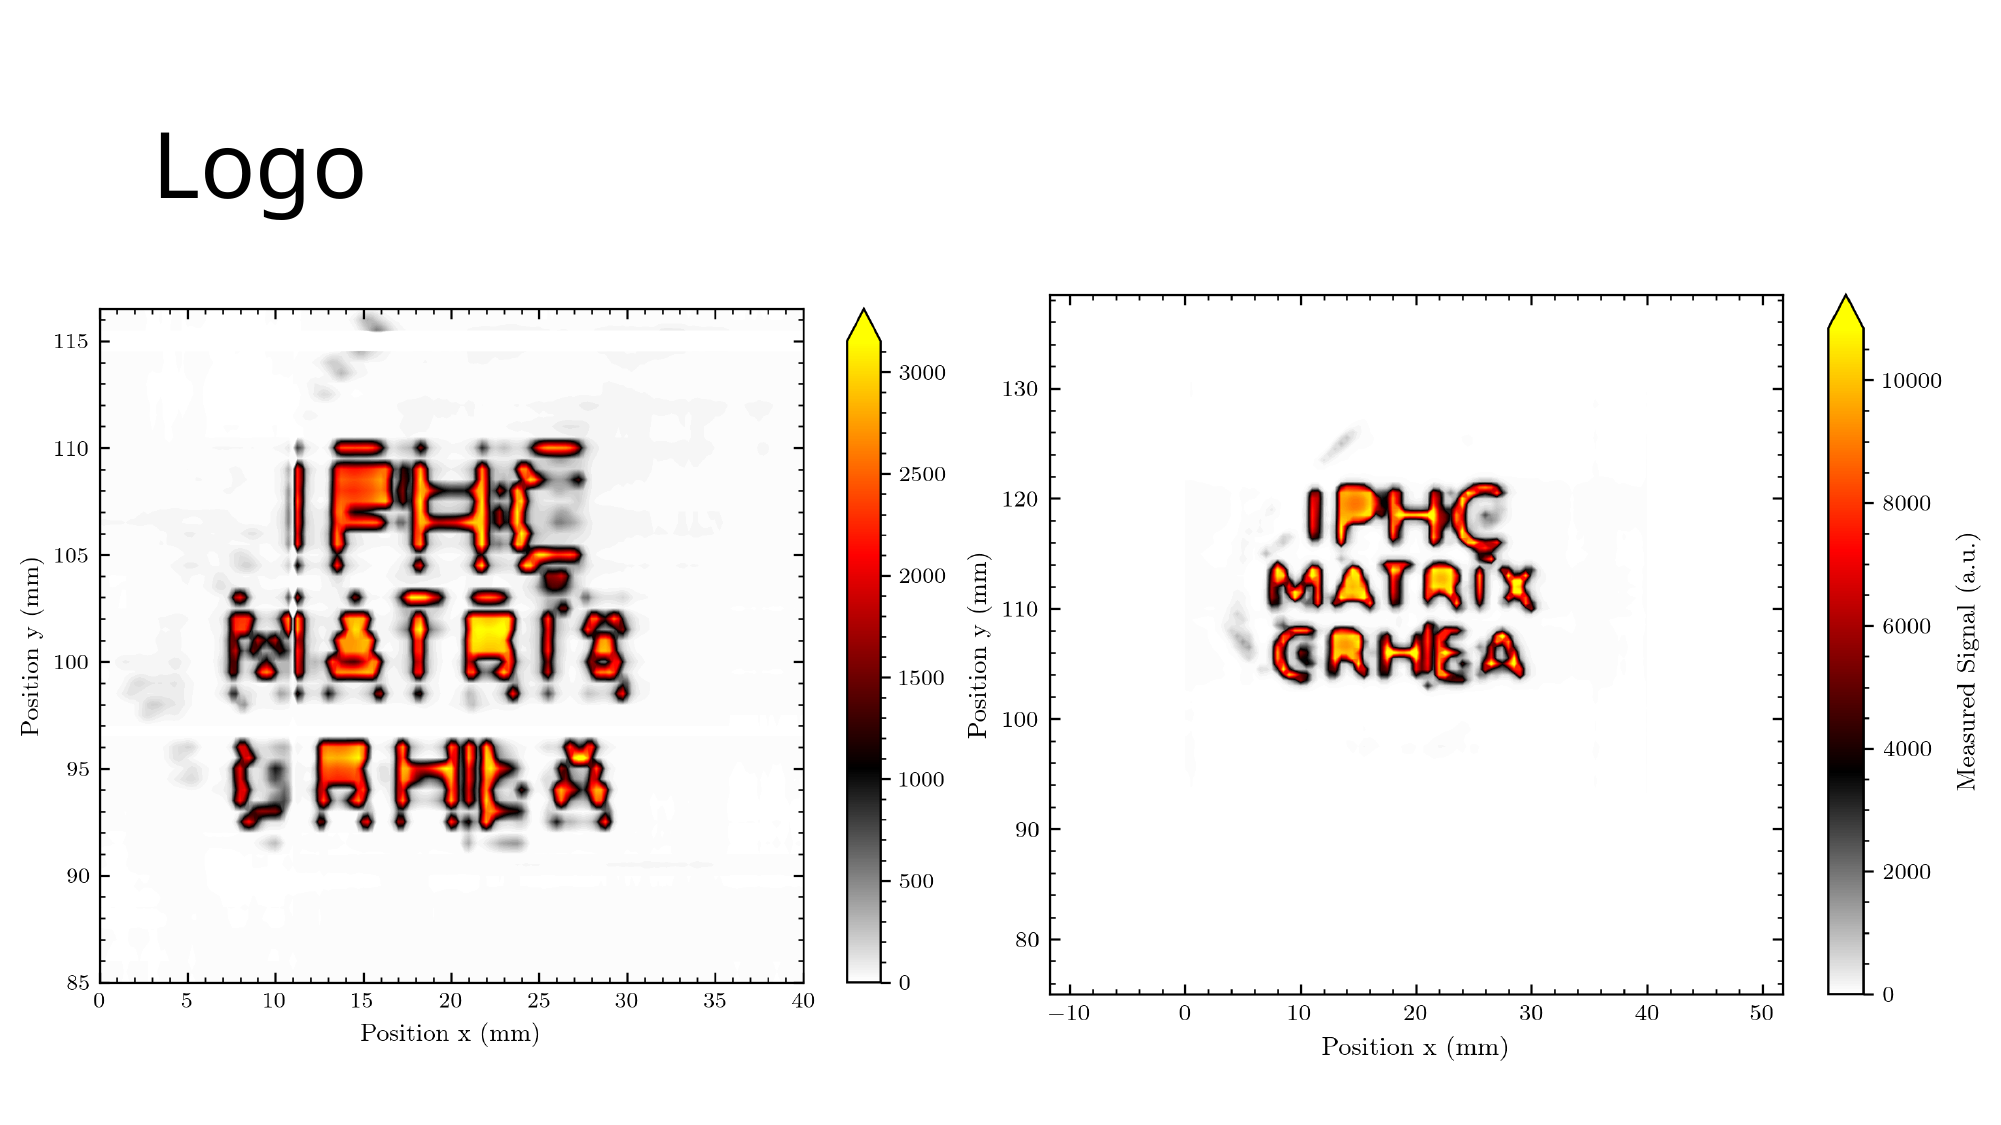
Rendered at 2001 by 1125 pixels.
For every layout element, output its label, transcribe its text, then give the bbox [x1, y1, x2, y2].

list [0, 288, 946, 1066]
title Logo [137, 59, 1863, 278]
picture [946, 273, 2000, 1081]
